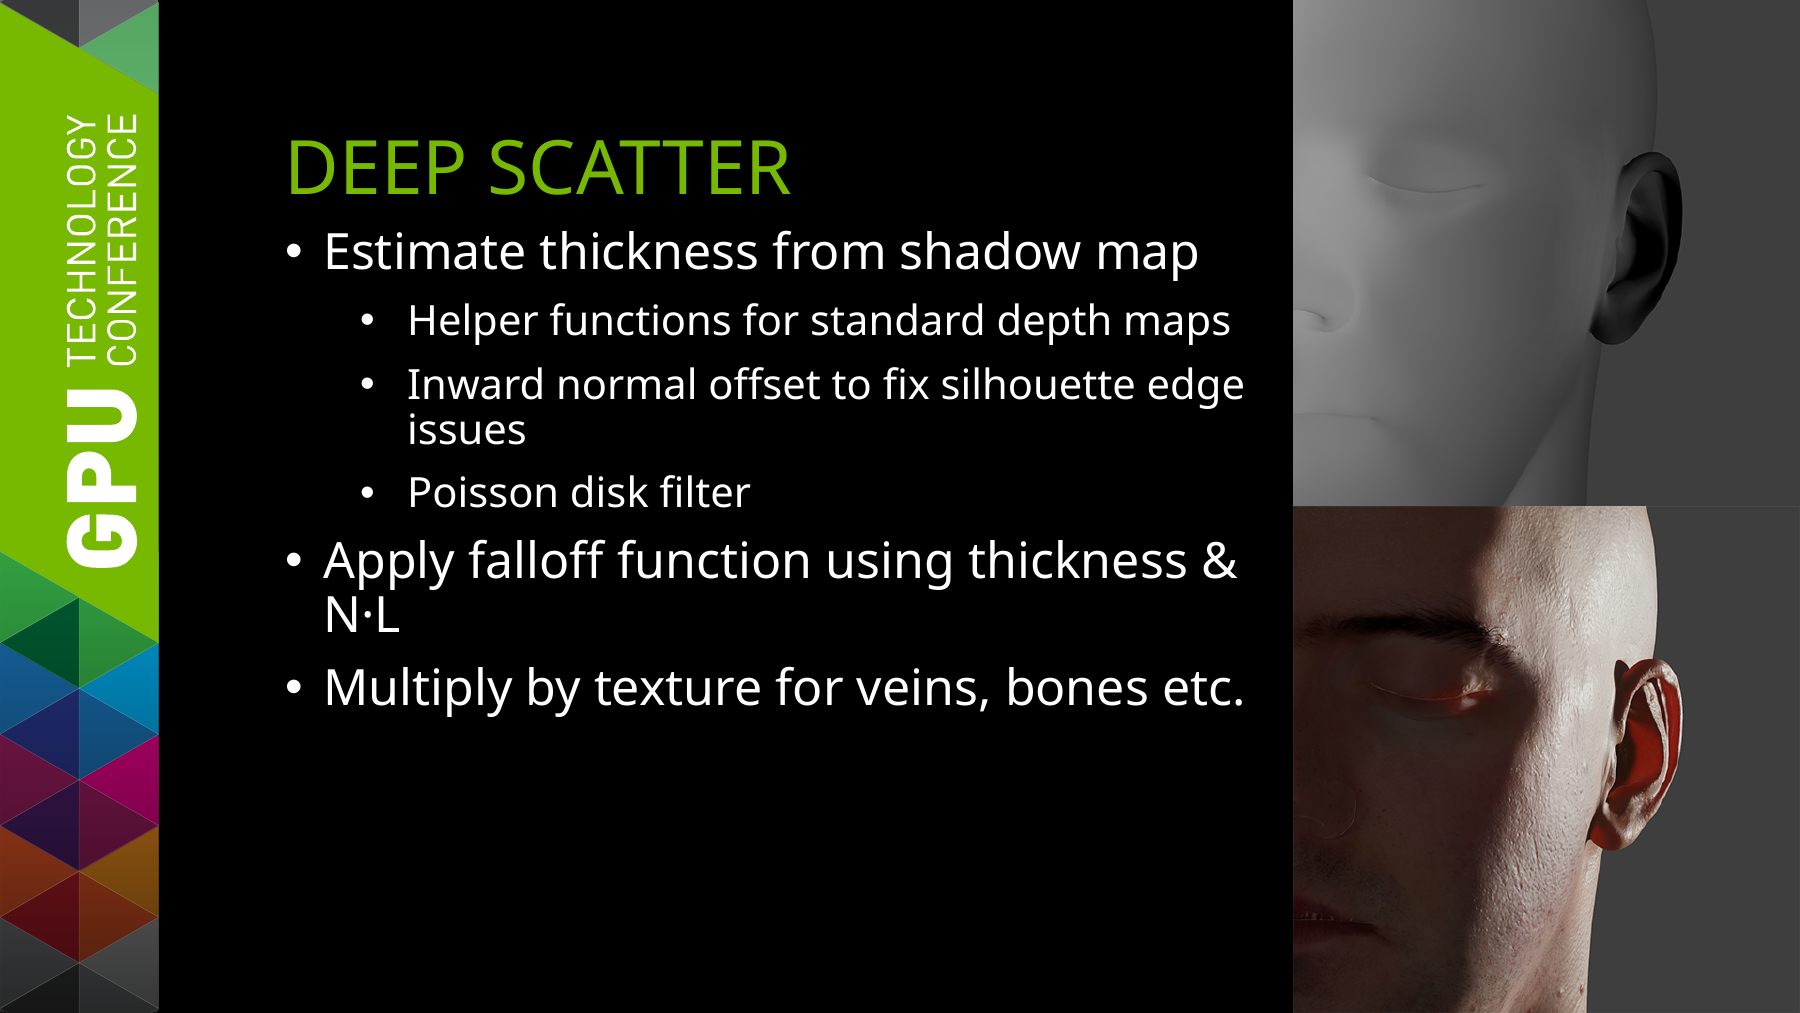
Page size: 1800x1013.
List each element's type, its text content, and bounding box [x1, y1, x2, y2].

list Estimate thickness from shadow map Helper functions for standard depth maps Inward normal offset to fix silhouette edge issues Poisson disk filter Apply falloff function using thickness & N·L Multiply by texture for veins, bones etc. [270, 219, 1288, 958]
picture [1293, 0, 1800, 1013]
title Deep Scatter [269, 42, 1288, 219]
